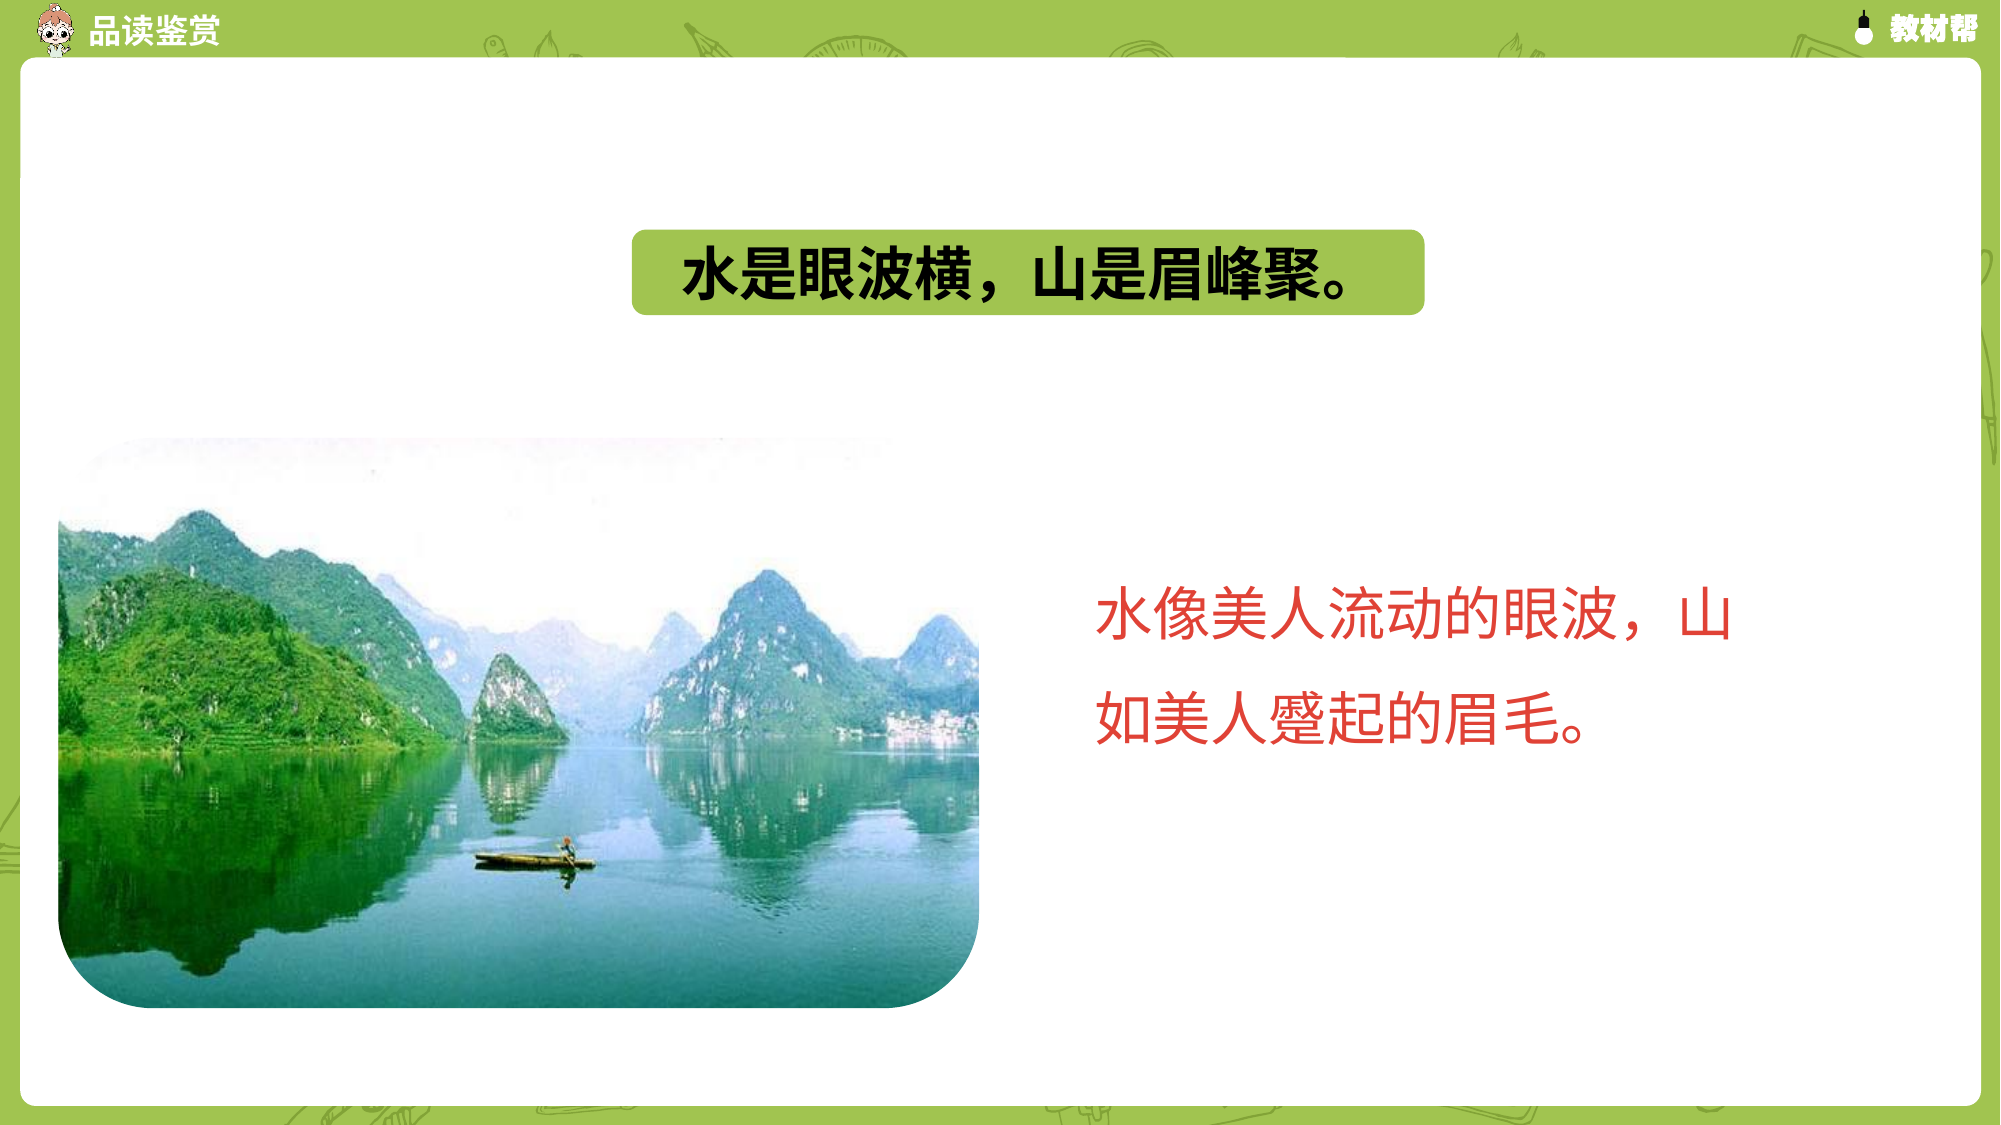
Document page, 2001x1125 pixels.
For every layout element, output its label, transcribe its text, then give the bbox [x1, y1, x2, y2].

picture [36, 1, 75, 58]
text_box 水是眼波横，山是眉峰聚。 [666, 229, 1425, 315]
text_box 水像美人流动的眼波，山如美人蹙起的眉毛。 [1079, 534, 1787, 760]
picture [57, 437, 980, 1009]
text_box [631, 229, 1415, 316]
